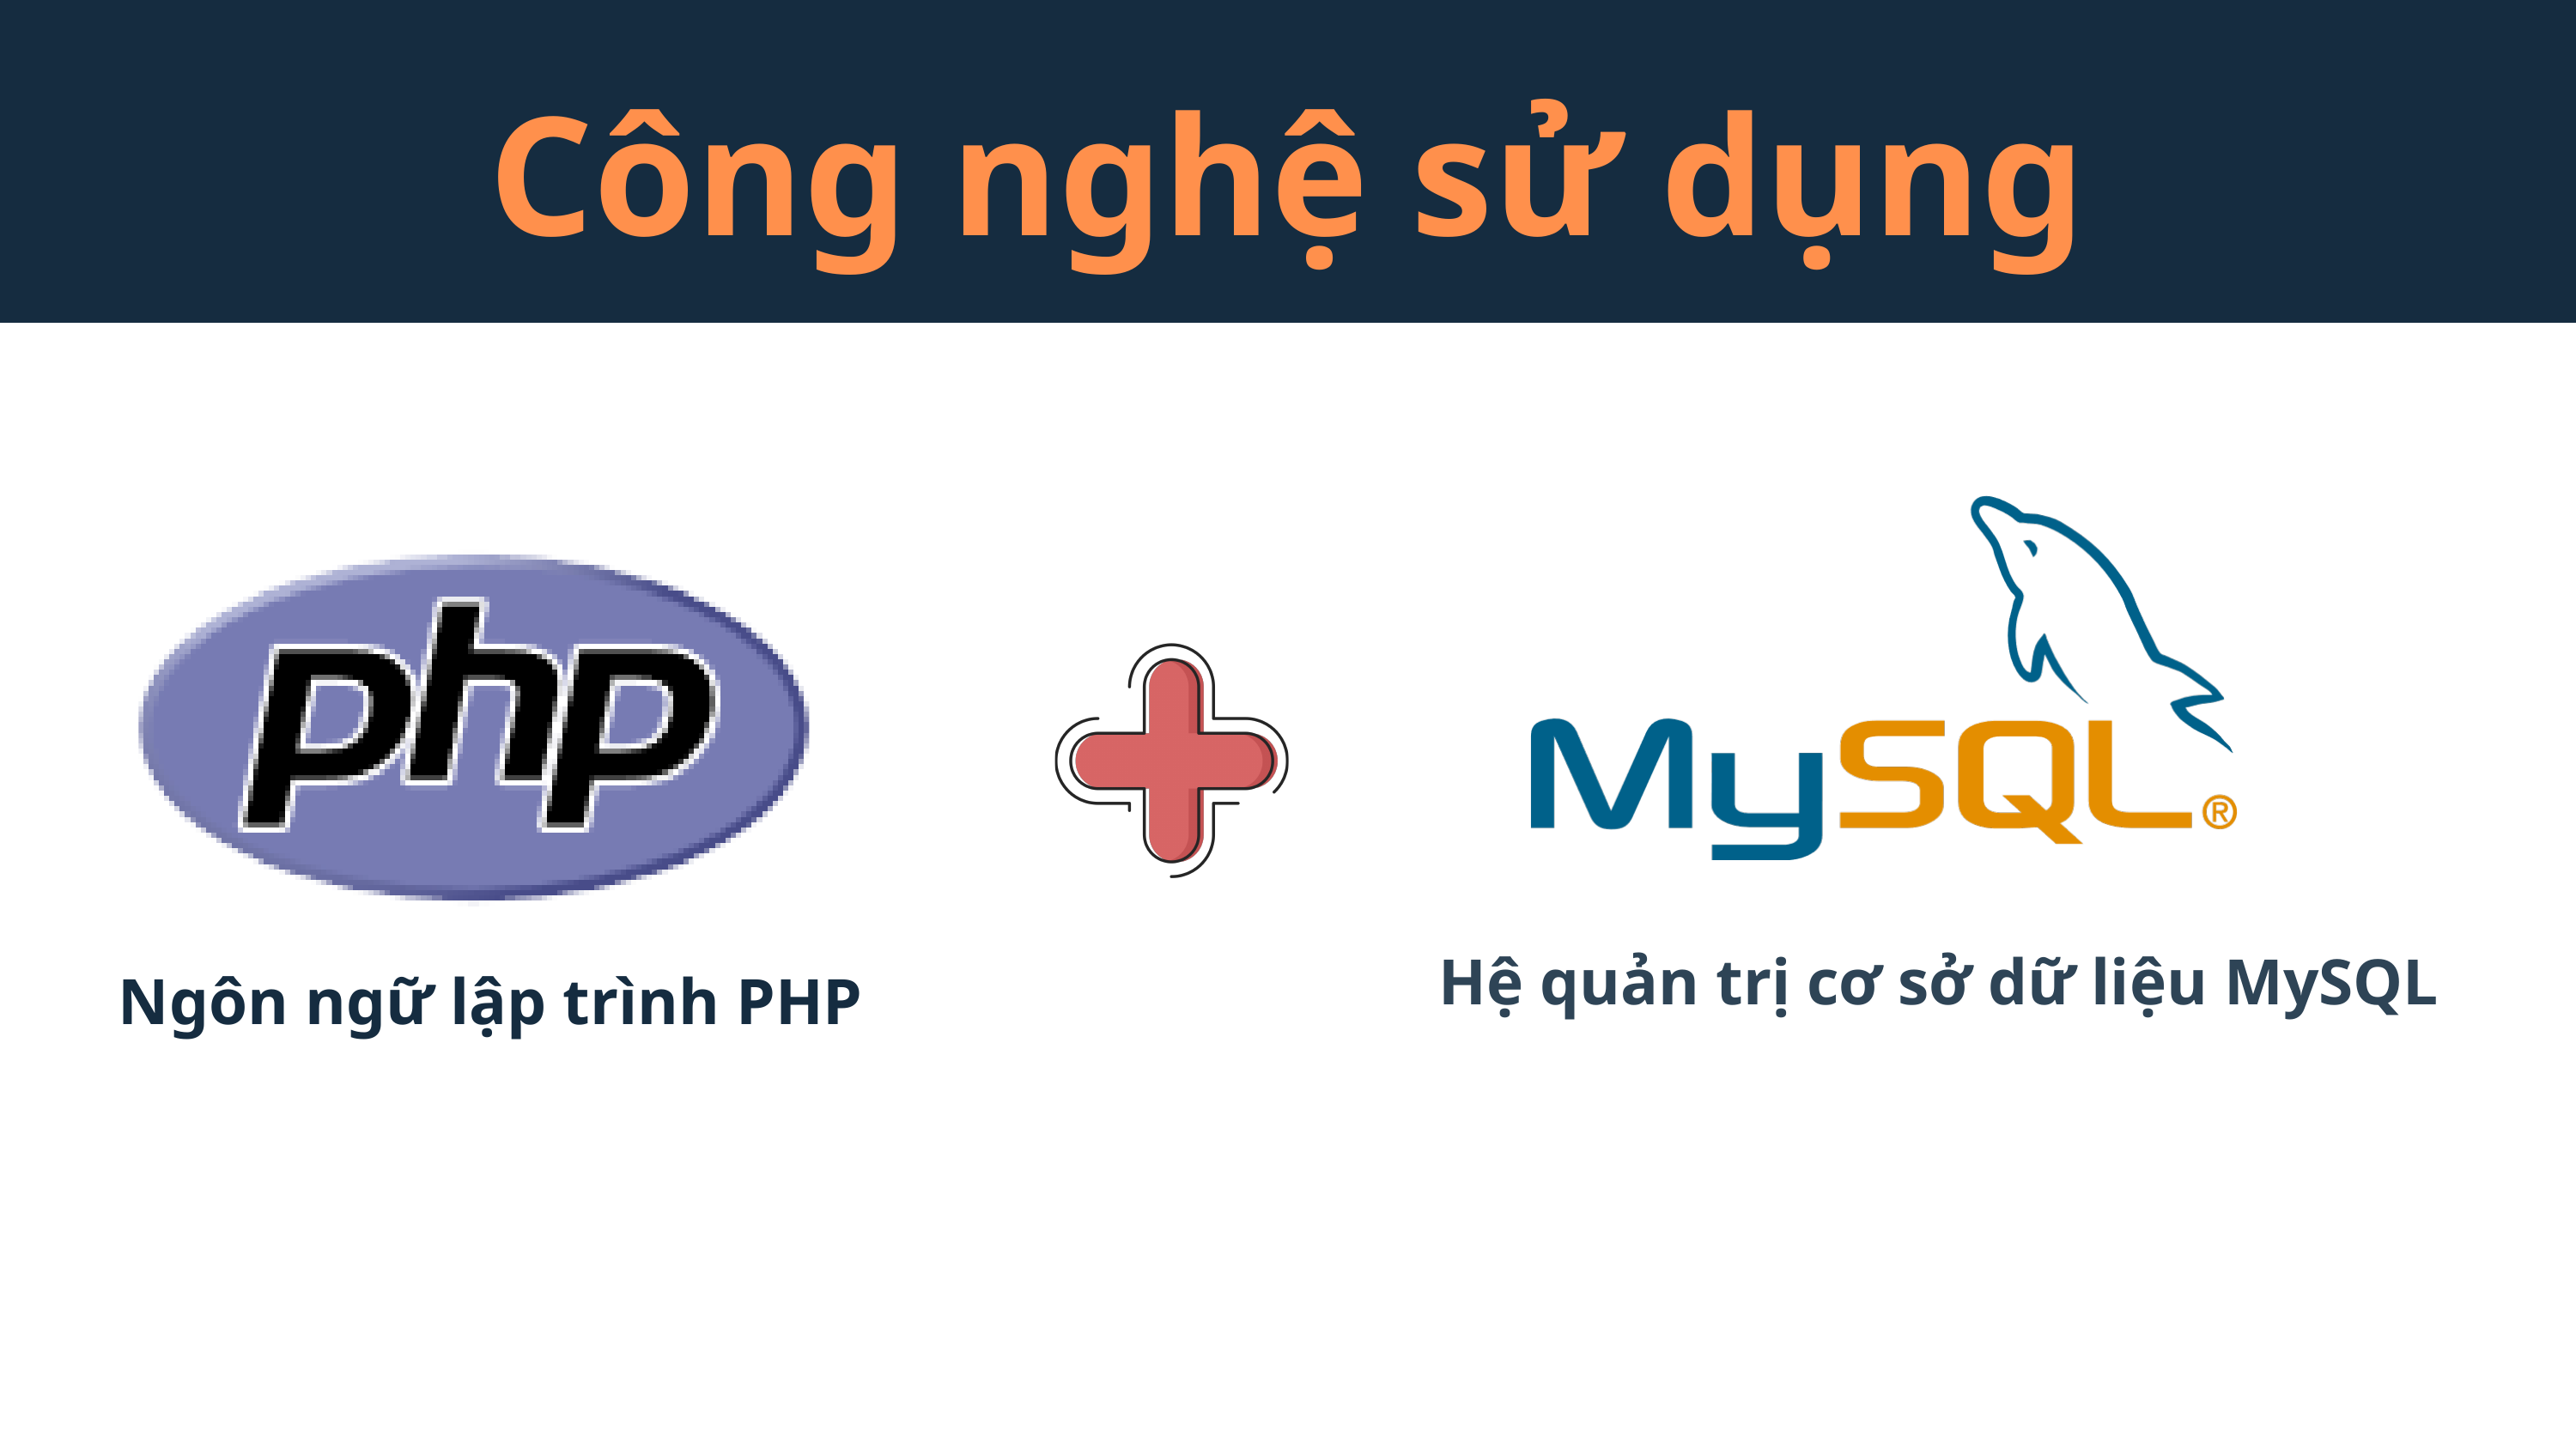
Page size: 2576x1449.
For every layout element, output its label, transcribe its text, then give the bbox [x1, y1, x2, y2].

text_box [1529, 487, 2239, 860]
text_box [1054, 643, 1289, 878]
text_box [0, 0, 2576, 324]
text_box Ngôn ngữ lập trình PHP [101, 949, 880, 1038]
text_box [138, 549, 810, 906]
text_box Hệ quản trị cơ sở dữ liệu MySQL [446, 929, 2576, 1017]
